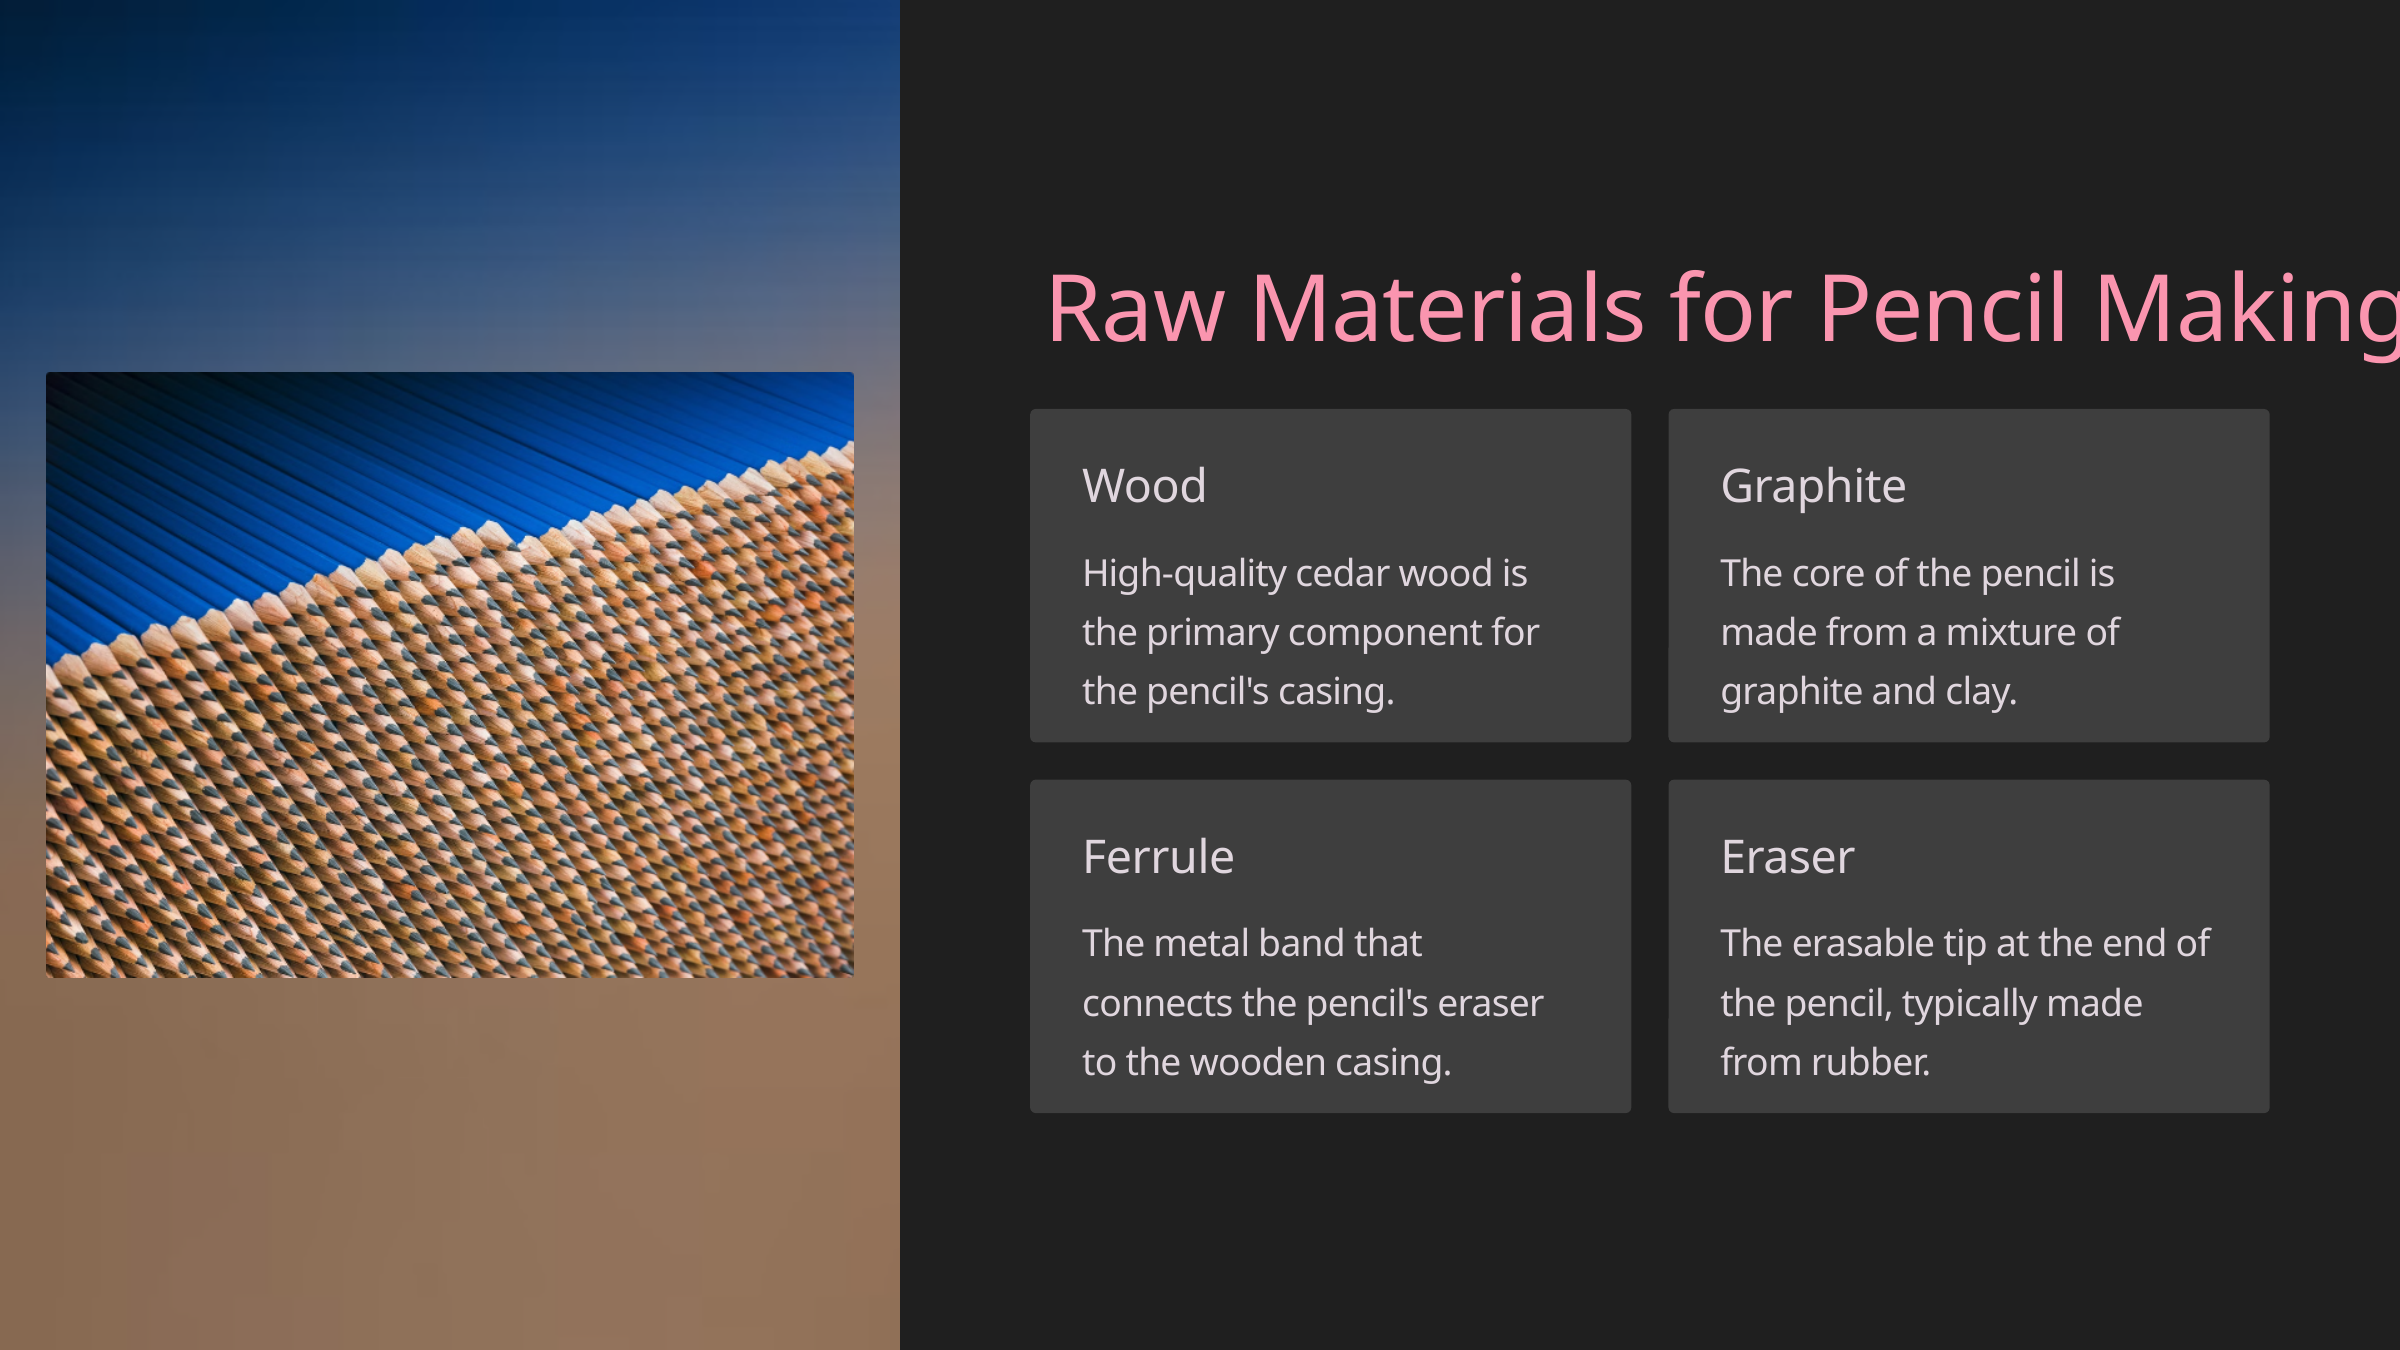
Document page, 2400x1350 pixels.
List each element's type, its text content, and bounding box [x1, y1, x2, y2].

text_box Ferrule [1067, 816, 1533, 875]
text_box Wood [1067, 446, 1533, 505]
text_box [1030, 408, 1632, 743]
text_box High-quality cedar wood is the primary component for the pencil's casing. [1067, 526, 1595, 706]
text_box Eraser [1705, 816, 2171, 875]
text_box The metal band that connects the pencil's eraser to the wooden casing. [1067, 897, 1595, 1076]
text_box [1030, 779, 1632, 1114]
text_box Raw Materials for Pencil Making [1030, 236, 2206, 354]
text_box The core of the pencil is made from a mixture of graphite and clay. [1705, 526, 2233, 706]
text_box The erasable tip at the end of the pencil, typically made from rubber. [1705, 897, 2233, 1076]
text_box Graphite [1705, 446, 2171, 505]
text_box [900, 0, 2400, 1350]
text_box [1668, 408, 2270, 743]
picture [0, 0, 900, 1350]
text_box [1668, 779, 2270, 1114]
